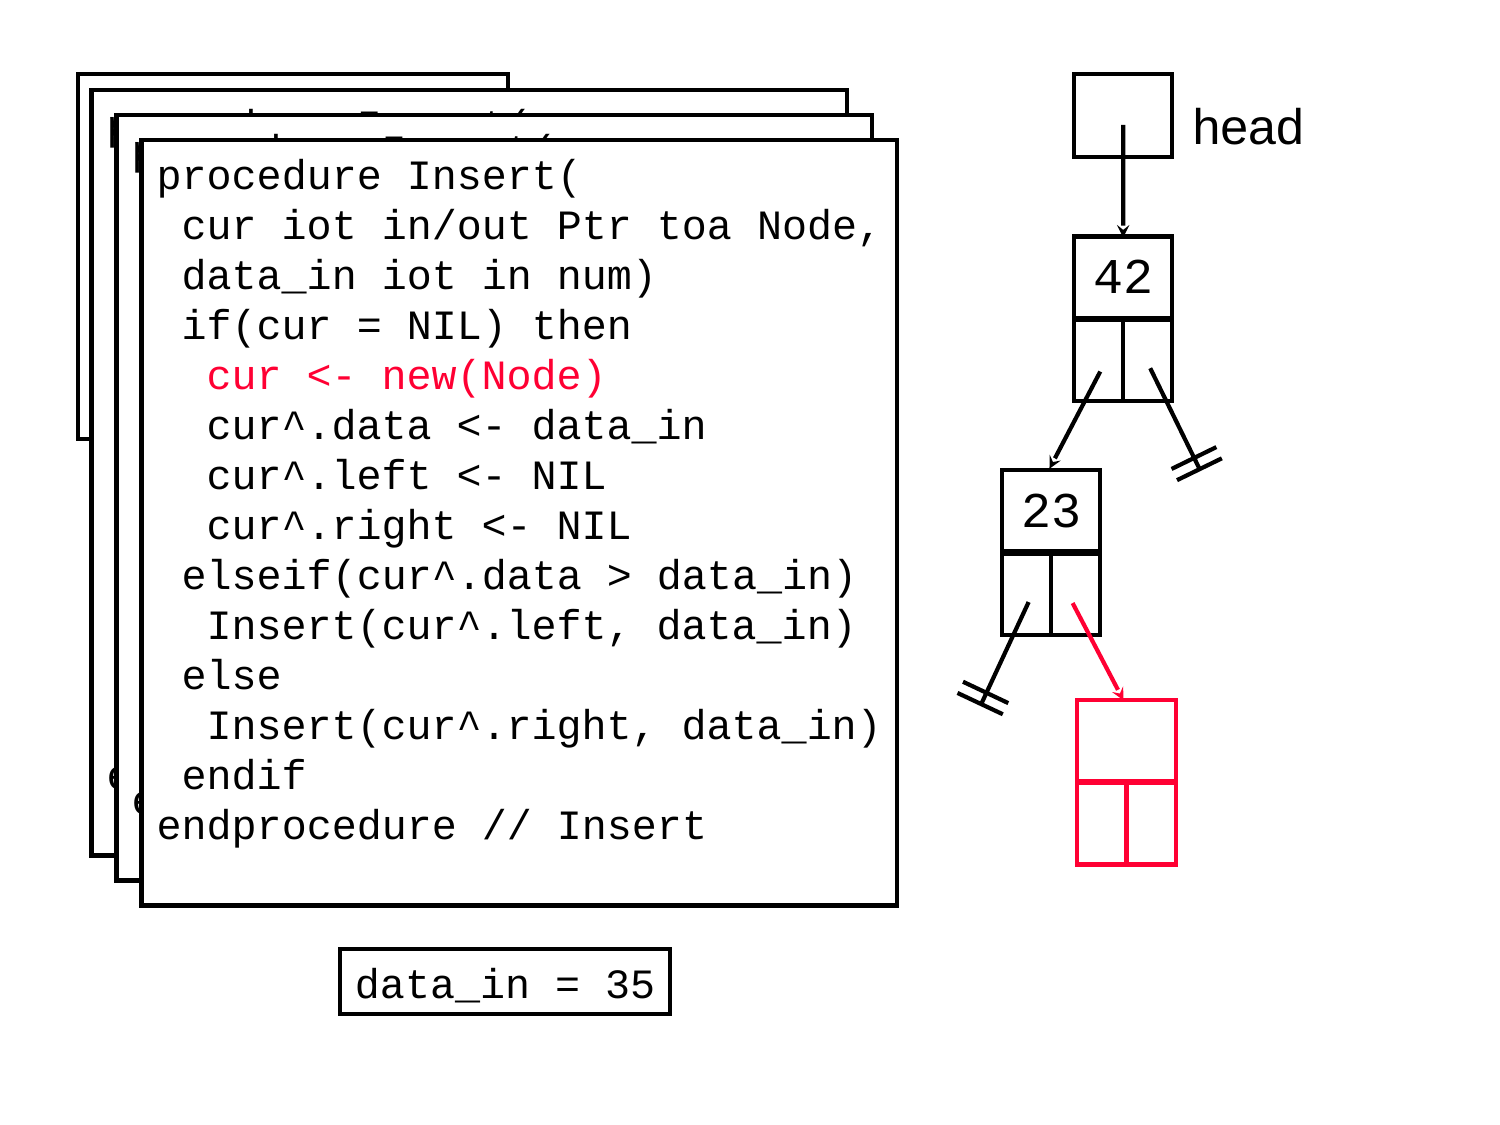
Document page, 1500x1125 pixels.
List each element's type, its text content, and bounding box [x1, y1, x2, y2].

text_box [1073, 73, 1173, 158]
text_box procedure Insert( cur iot in/out Ptr toa Node, data_in iot in num) if(cur = NIL) then cur <- new(Node) cur^.data <- data_in cur^.left <- NIL cur^.right <- NIL elseif(cur^.data > data_in) Insert(cur^.left, data_in) else Insert(cur^.right, data_in) endif endprocedure // Insert [91, 90, 847, 856]
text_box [1077, 780, 1176, 865]
text_box data_in = 35 [339, 948, 671, 1015]
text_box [957, 601, 1029, 715]
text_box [1001, 551, 1101, 636]
text_box procedure Insert( cur iot in/out Ptr toa Node, data_in iot in num) if(cur = NIL) then cur <- new(Node) cur^.data <- data_in cur^.left <- NIL cur^.right <- NIL elseif(cur^.data > data_in) Insert(cur^.left, data_in) else Insert(cur^.right, data_in) endif endprocedure // Insert [116, 115, 872, 881]
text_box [1073, 317, 1173, 402]
text_box . . Insert(head, 23) Insert(head, 35) Insert(head, 47) . . [77, 73, 509, 440]
text_box [1117, 225, 1130, 236]
text_box 42 [1073, 236, 1173, 316]
text_box [1077, 699, 1176, 779]
text_box head [1177, 87, 1320, 163]
text_box 23 [1001, 470, 1101, 549]
text_box [1112, 686, 1124, 701]
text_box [1150, 367, 1223, 481]
text_box [1049, 454, 1061, 469]
text_box procedure Insert( cur iot in/out Ptr toa Node, data_in iot in num) if(cur = NIL) then cur <- new(Node) cur^.data <- data_in cur^.left <- NIL cur^.right <- NIL elseif(cur^.data > data_in) Insert(cur^.left, data_in) else Insert(cur^.right, data_in) endif endprocedure // Insert [141, 140, 897, 906]
